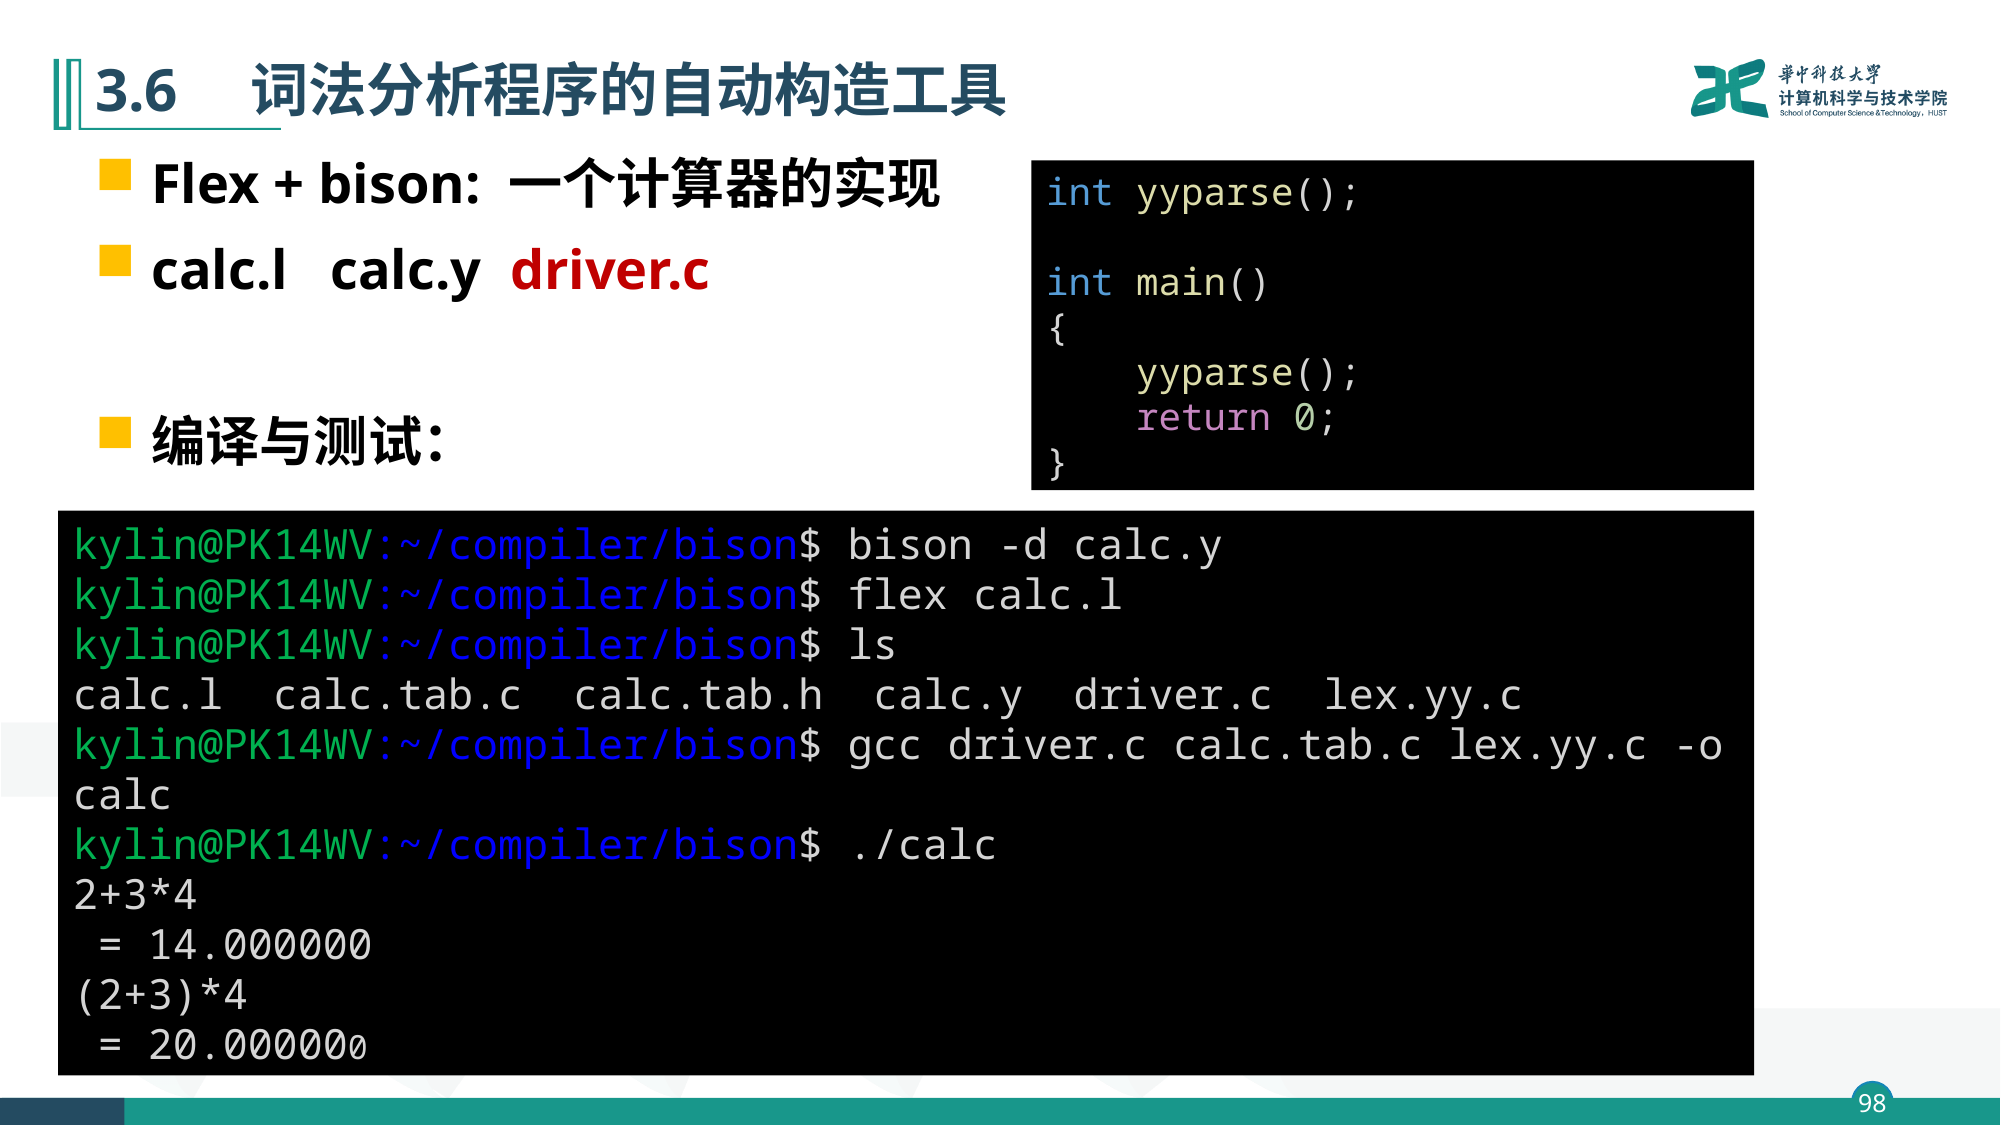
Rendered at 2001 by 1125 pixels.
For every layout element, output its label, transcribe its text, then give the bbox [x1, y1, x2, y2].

text_box kylin@PK14WV:~/compiler/bison$ bison -d calc.y kylin@PK14WV:~/compiler/bison$ flex calc.l kylin@PK14WV:~/compiler/bison$ ls calc.l calc.tab.c calc.tab.h calc.y driver.c lex.yy.c kylin@PK14WV:~/compiler/bison$ gcc driver.c calc.tab.c lex.yy.c -o calc kylin@PK14WV:~/compiler/bison$ ./calc 2+3*4 = 14.000000 (2+3)*4 = 20.000000 [58, 510, 1755, 1076]
picture [1805, 59, 1947, 118]
list Flex + bison: 一个计算器的实现 calc.l calc.y driver.c 编译与测试： [80, 141, 1805, 511]
text_box int yyparse(); int main() { yyparse(); return 0; } [1031, 160, 1755, 491]
title 3.6 词法分析程序的自动构造工具 [80, 42, 1805, 141]
